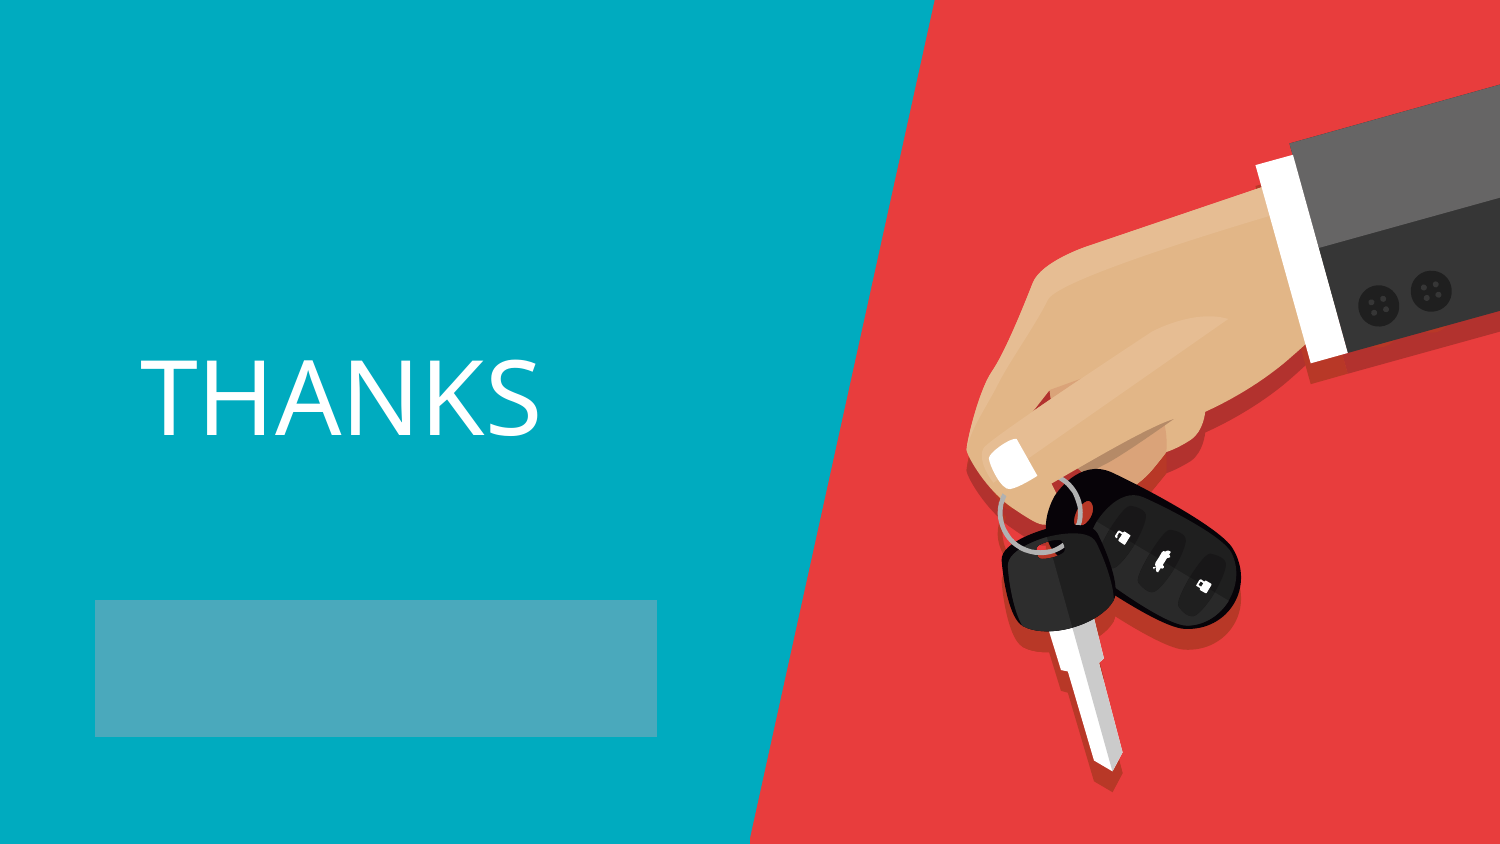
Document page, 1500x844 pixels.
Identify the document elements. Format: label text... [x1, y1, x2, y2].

title THANKS [125, 319, 761, 469]
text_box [965, 84, 1500, 793]
picture [95, 600, 657, 737]
